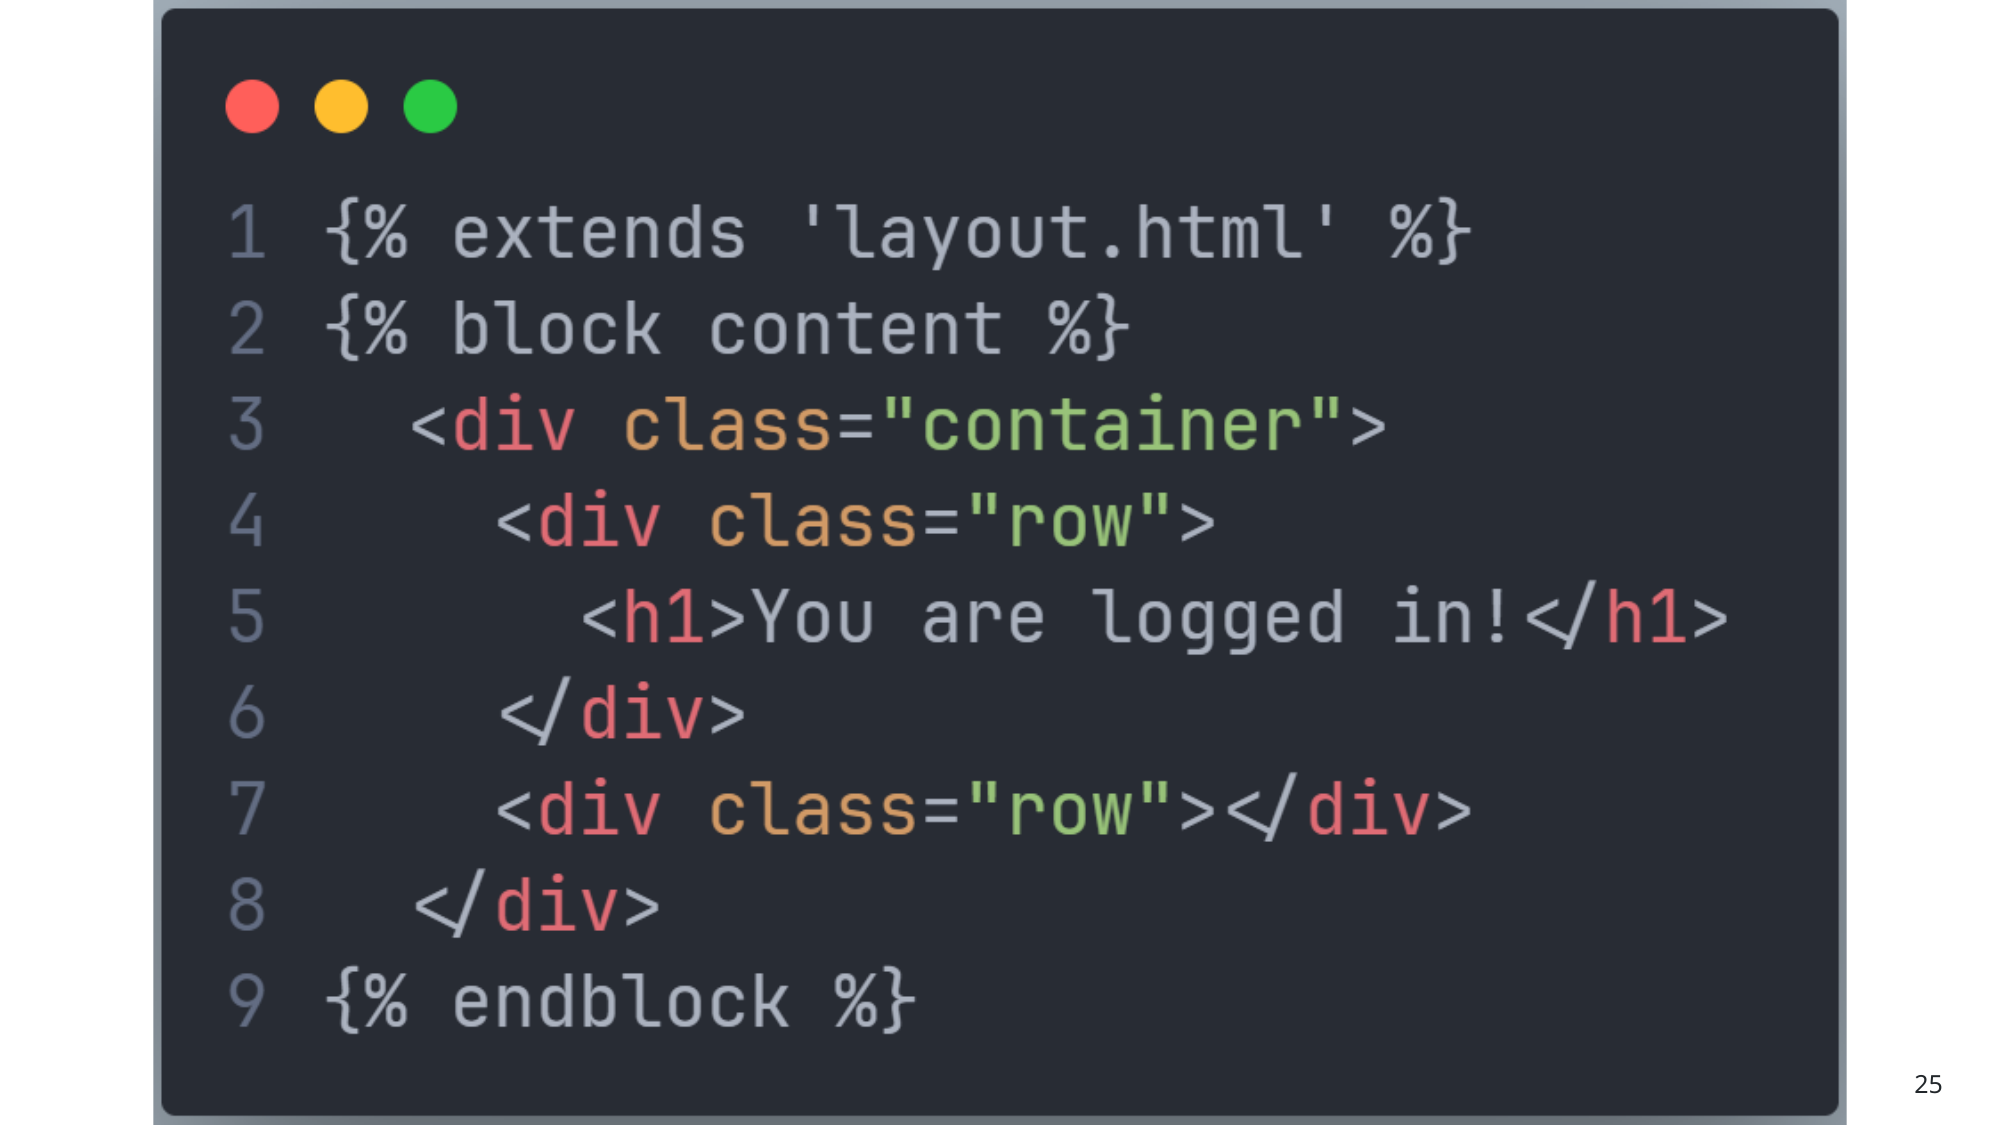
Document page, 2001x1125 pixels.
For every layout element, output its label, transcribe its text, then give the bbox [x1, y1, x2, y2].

picture [153, 0, 1847, 1125]
slide_number 25 [1847, 1068, 1943, 1099]
